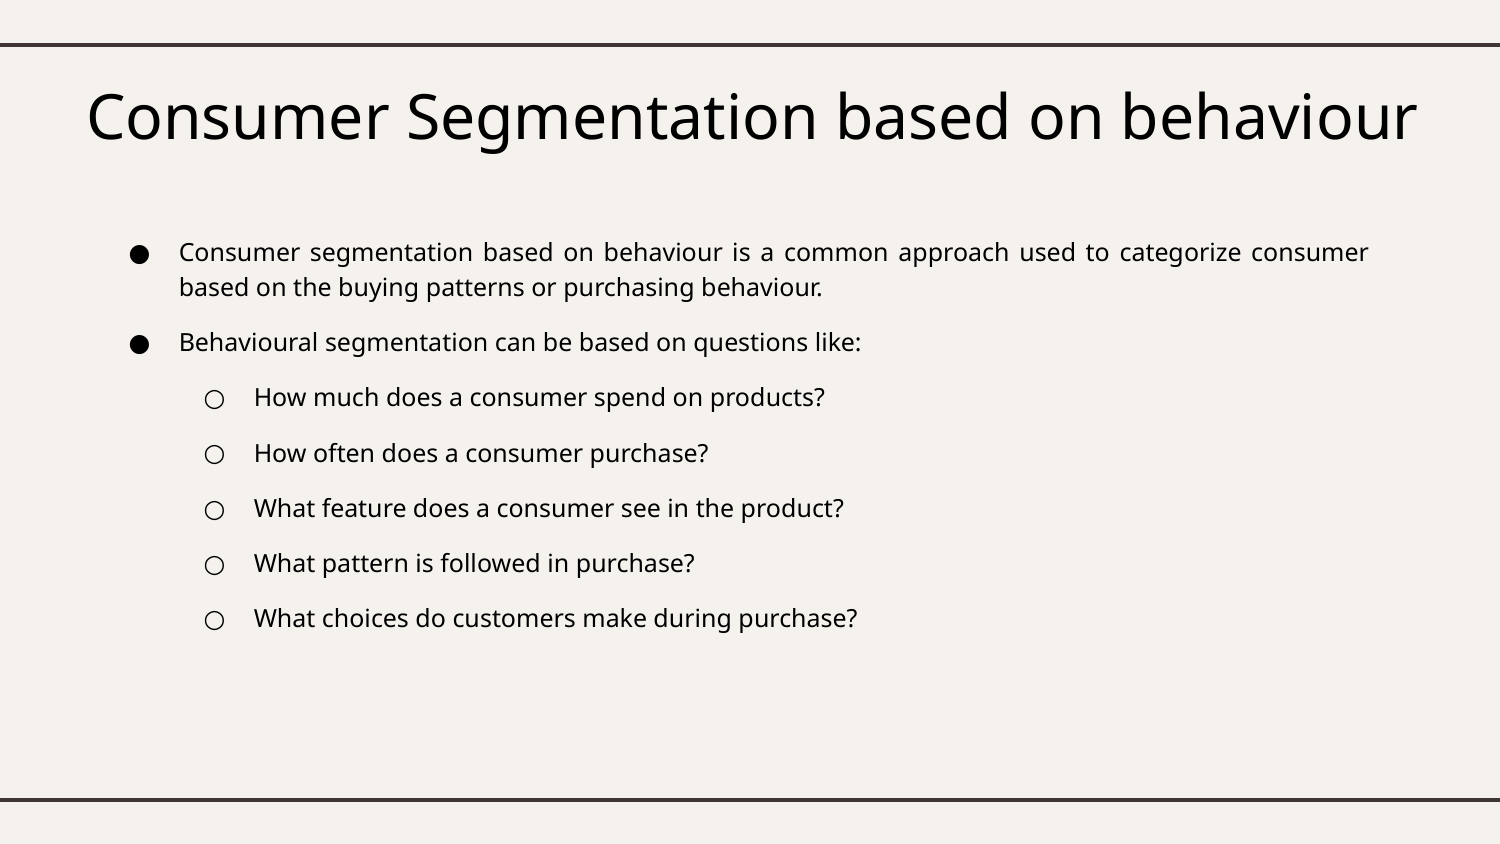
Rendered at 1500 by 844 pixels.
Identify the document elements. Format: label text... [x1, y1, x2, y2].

title Consumer Segmentation based on behaviour [67, 61, 1439, 156]
text_box Consumer segmentation based on behaviour is a common approach used to categorize consumer based on the buying patterns or purchasing behaviour. Behavioural segmentation can be based on questions like: How much does a consumer spend on products? How often does a consumer purchase? What feature does a consumer see in the product? What pattern is followed in purchase? What choices do customers make during purchase? [88, 166, 1387, 712]
